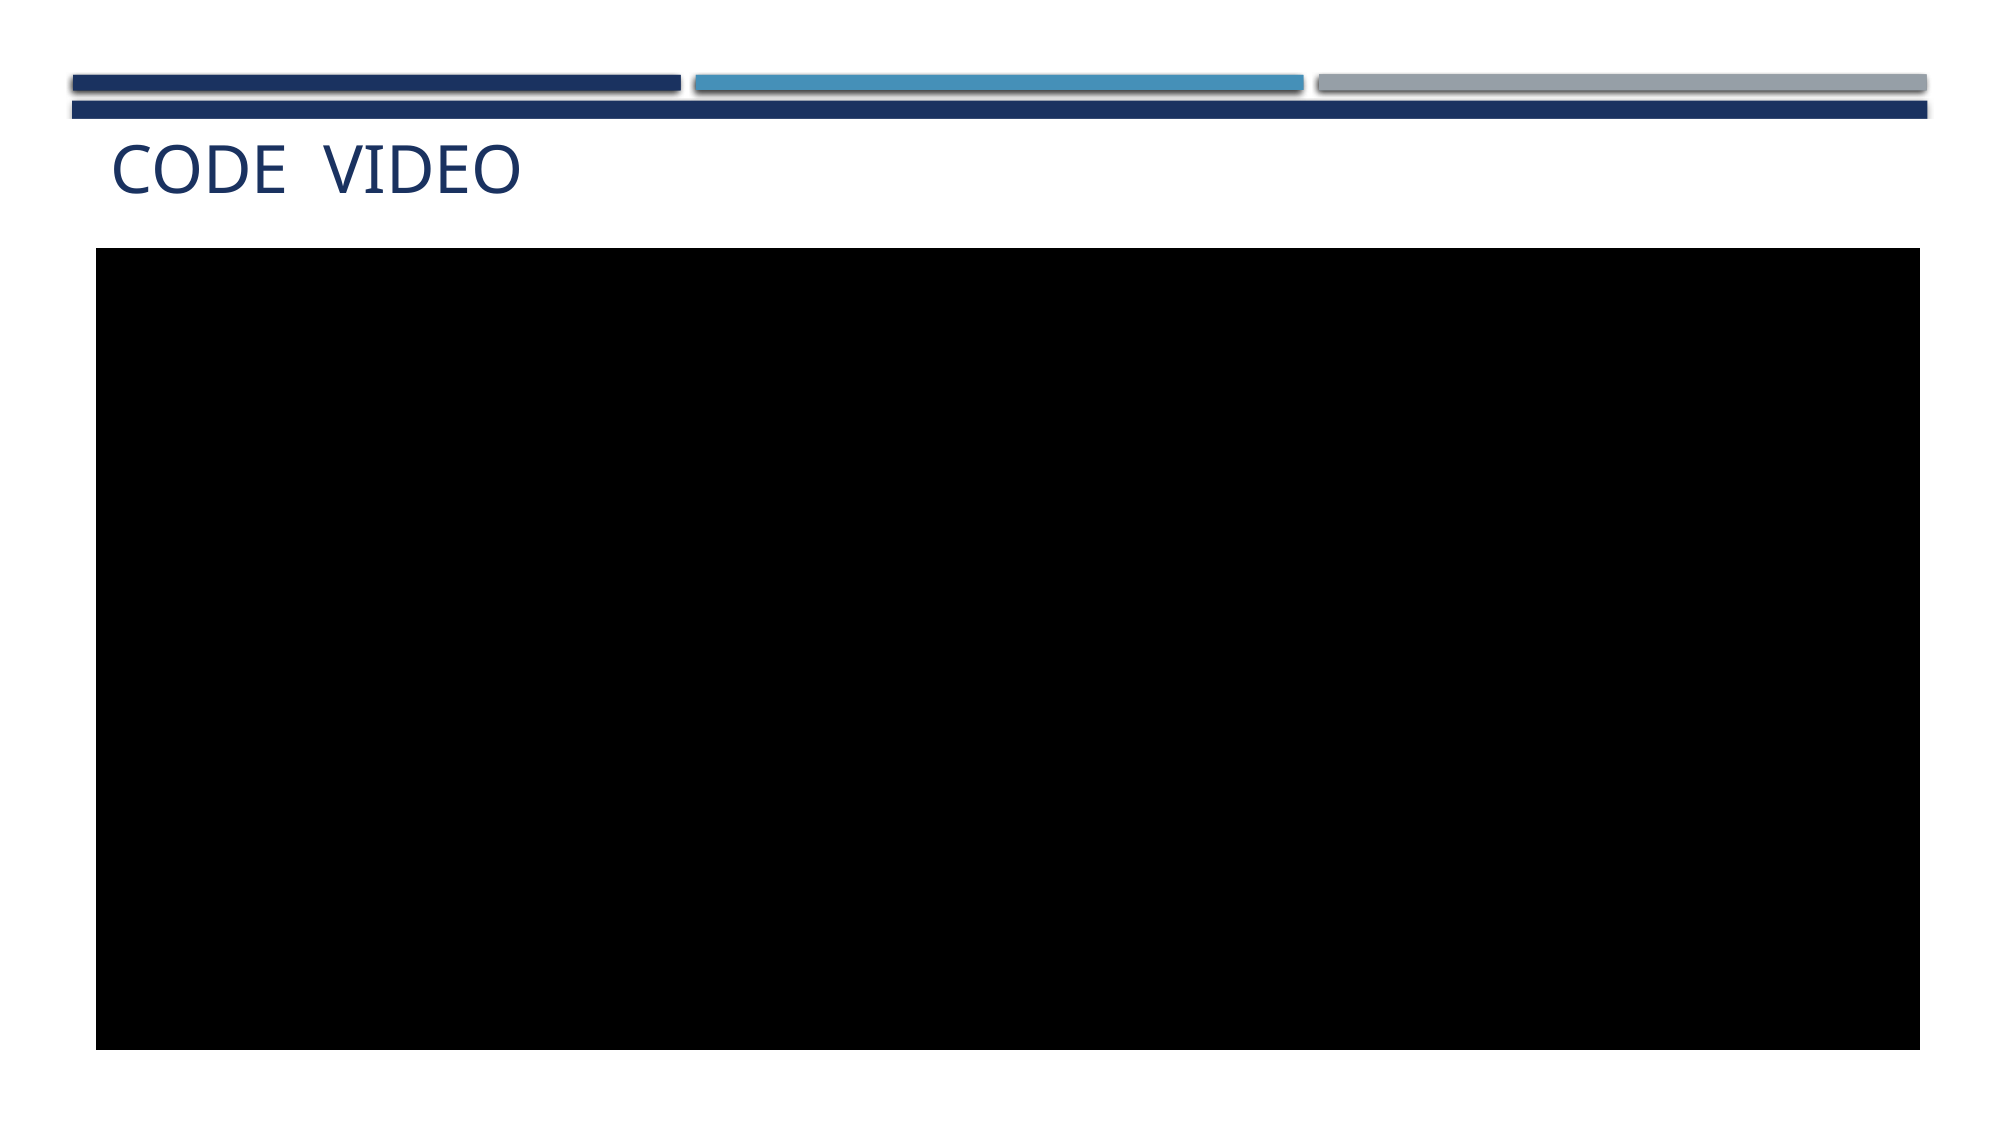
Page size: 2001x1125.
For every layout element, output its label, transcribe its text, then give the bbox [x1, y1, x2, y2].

text_box [0, 117, 2000, 1125]
text_box [695, 74, 1304, 91]
text_box [1318, 73, 1928, 92]
title CODE VIDEO [95, 118, 1899, 214]
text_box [94, 247, 1922, 1051]
text_box [72, 74, 682, 92]
